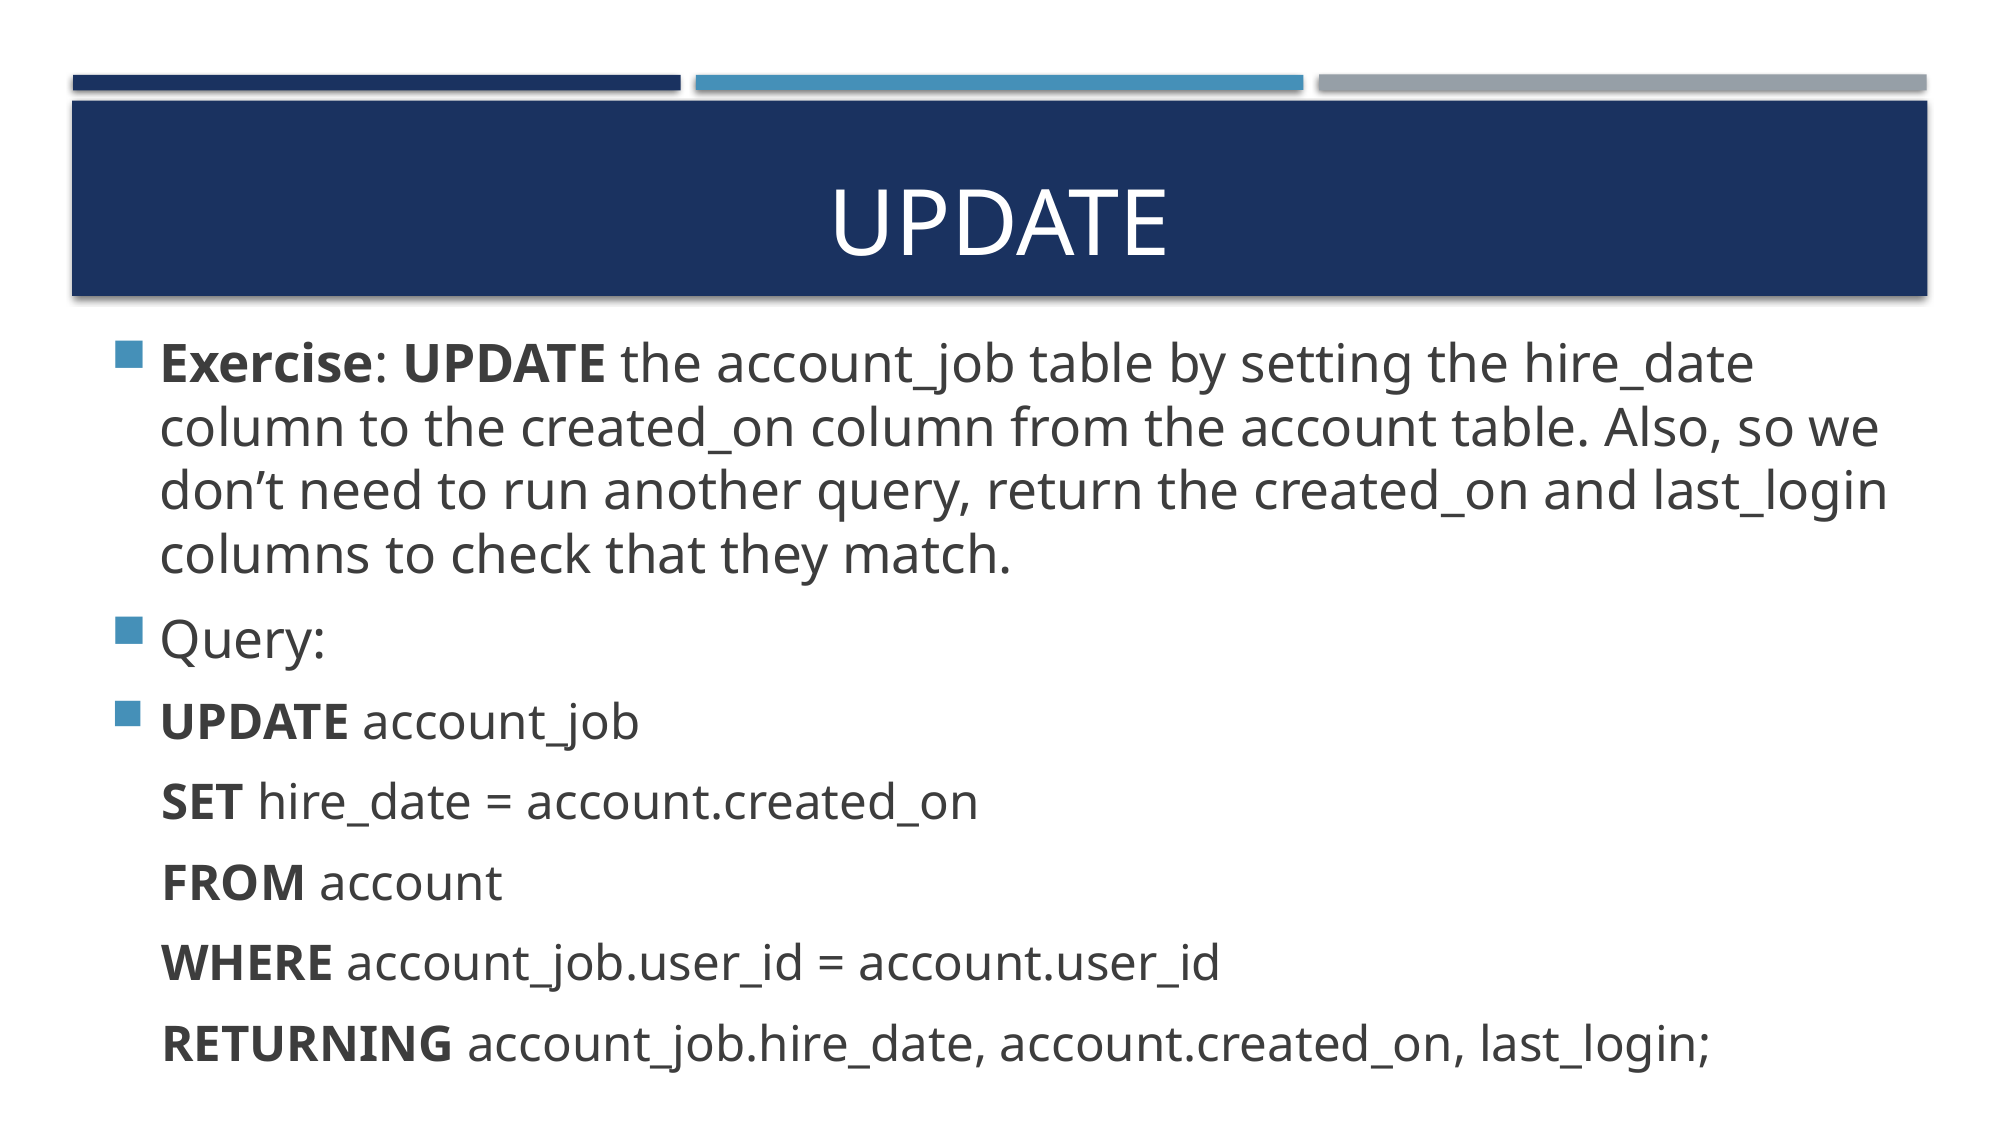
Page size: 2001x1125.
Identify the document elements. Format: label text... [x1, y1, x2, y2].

list Exercise: UPDATE the account_job table by setting the hire_date column to the created_on column from the account table. Also, so we don’t need to run another query, return the created_on and last_login columns to check that they match. Query: UPDATE account_job SET hire_date = account.created_on FROM account WHERE account_job.user_id = account.user_id RETURNING account_job.hire_date, account.created_on, last_login; [95, 320, 1905, 1080]
title Update [95, 115, 1905, 282]
